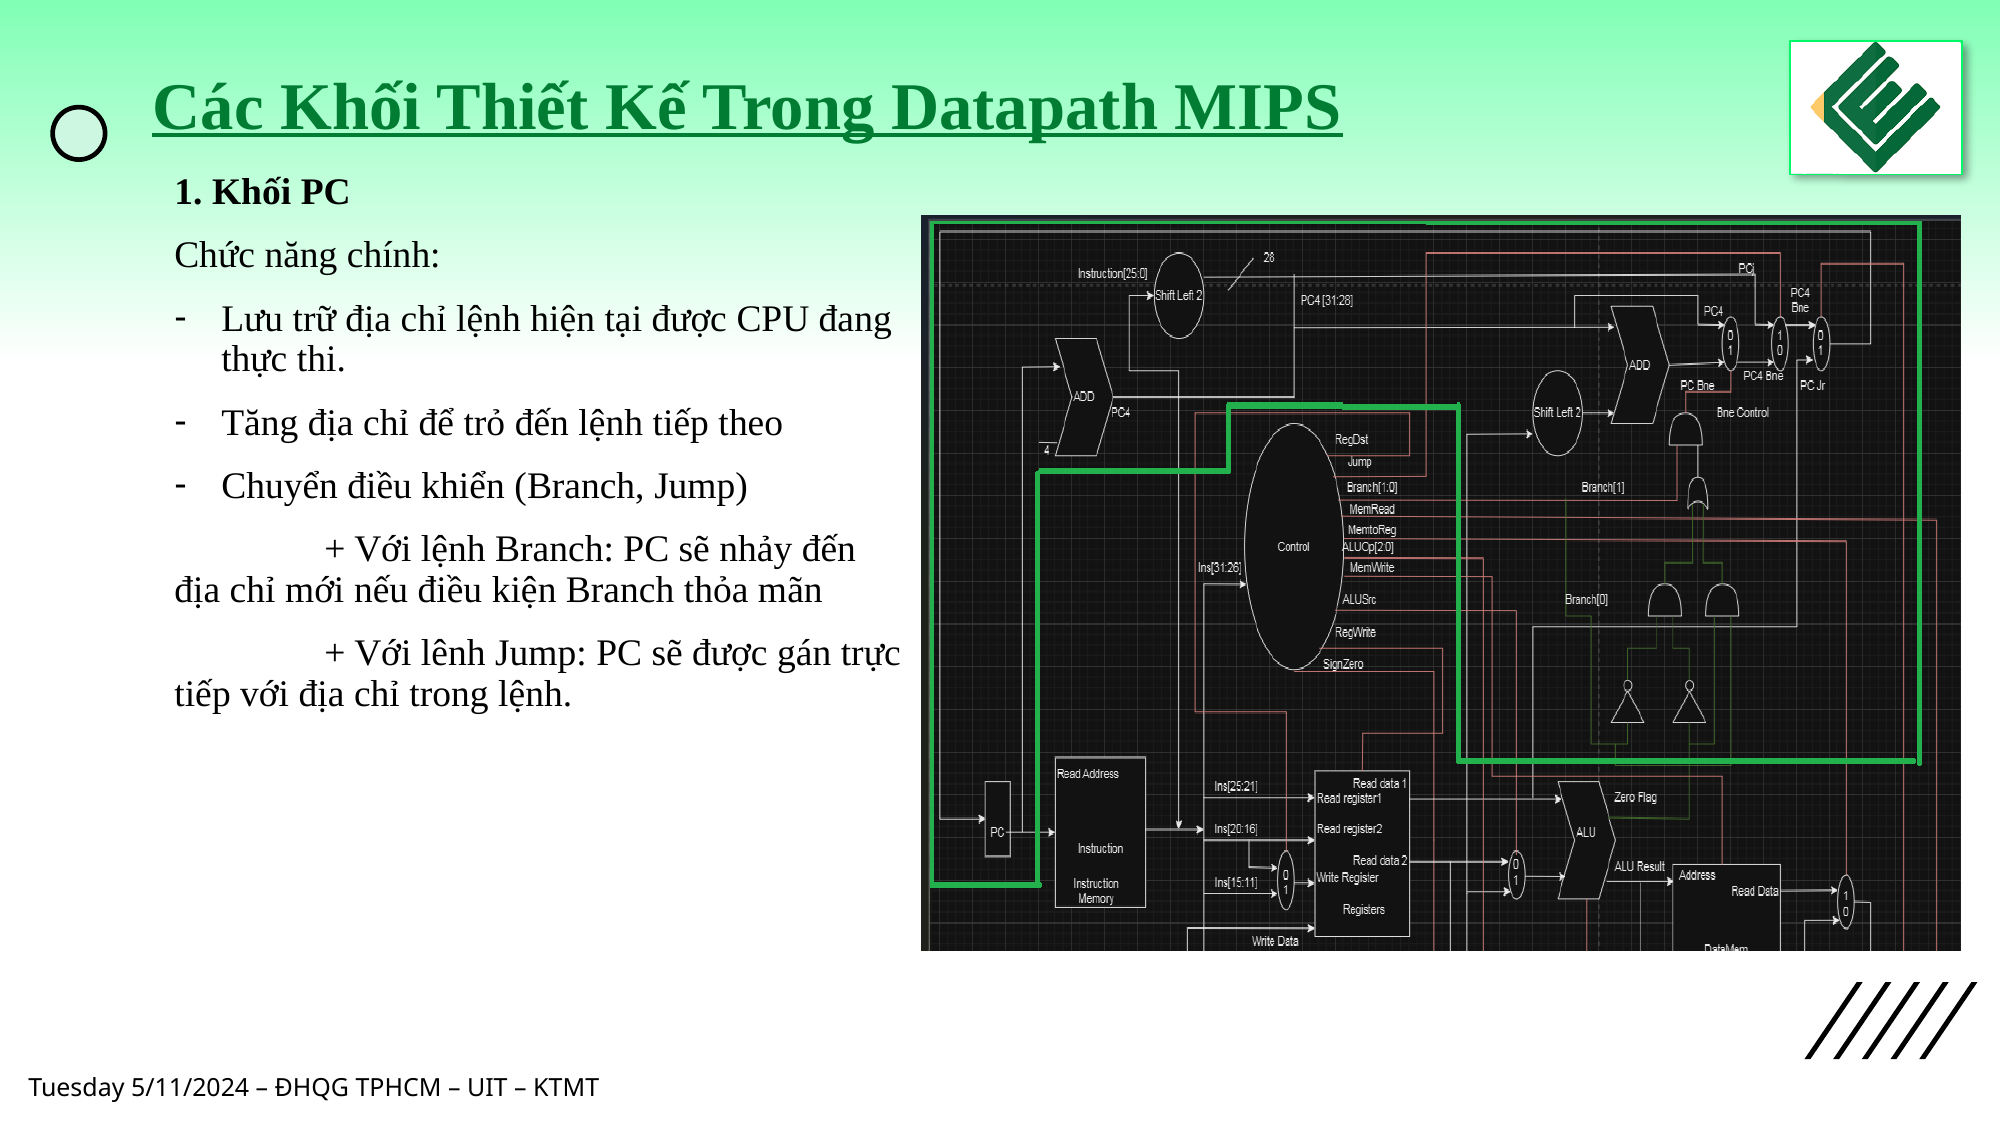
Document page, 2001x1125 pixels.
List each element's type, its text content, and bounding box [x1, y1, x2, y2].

list 1. Khối PC Chức năng chính: Lưu trữ địa chỉ lệnh hiện tại được CPU đang thực thi. Tăng địa chỉ để trỏ đến lệnh tiếp theo Chuyển điều khiển (Branch, Jump) + Với lệnh Branch: PC sẽ nhảy đến địa chỉ mới nếu điều kiện Branch thỏa mãn + Với lênh Jump: PC sẽ được gán trực tiếp với địa chỉ trong lệnh. [137, 164, 921, 979]
picture [1790, 41, 1962, 175]
text_box Tuesday 5/11/2024 – ĐHQG TPHCM – UIT – KTMT [13, 1064, 664, 1110]
picture [920, 215, 1962, 952]
title Các Khối Thiết Kế Trong Datapath MIPS [137, 50, 1785, 165]
